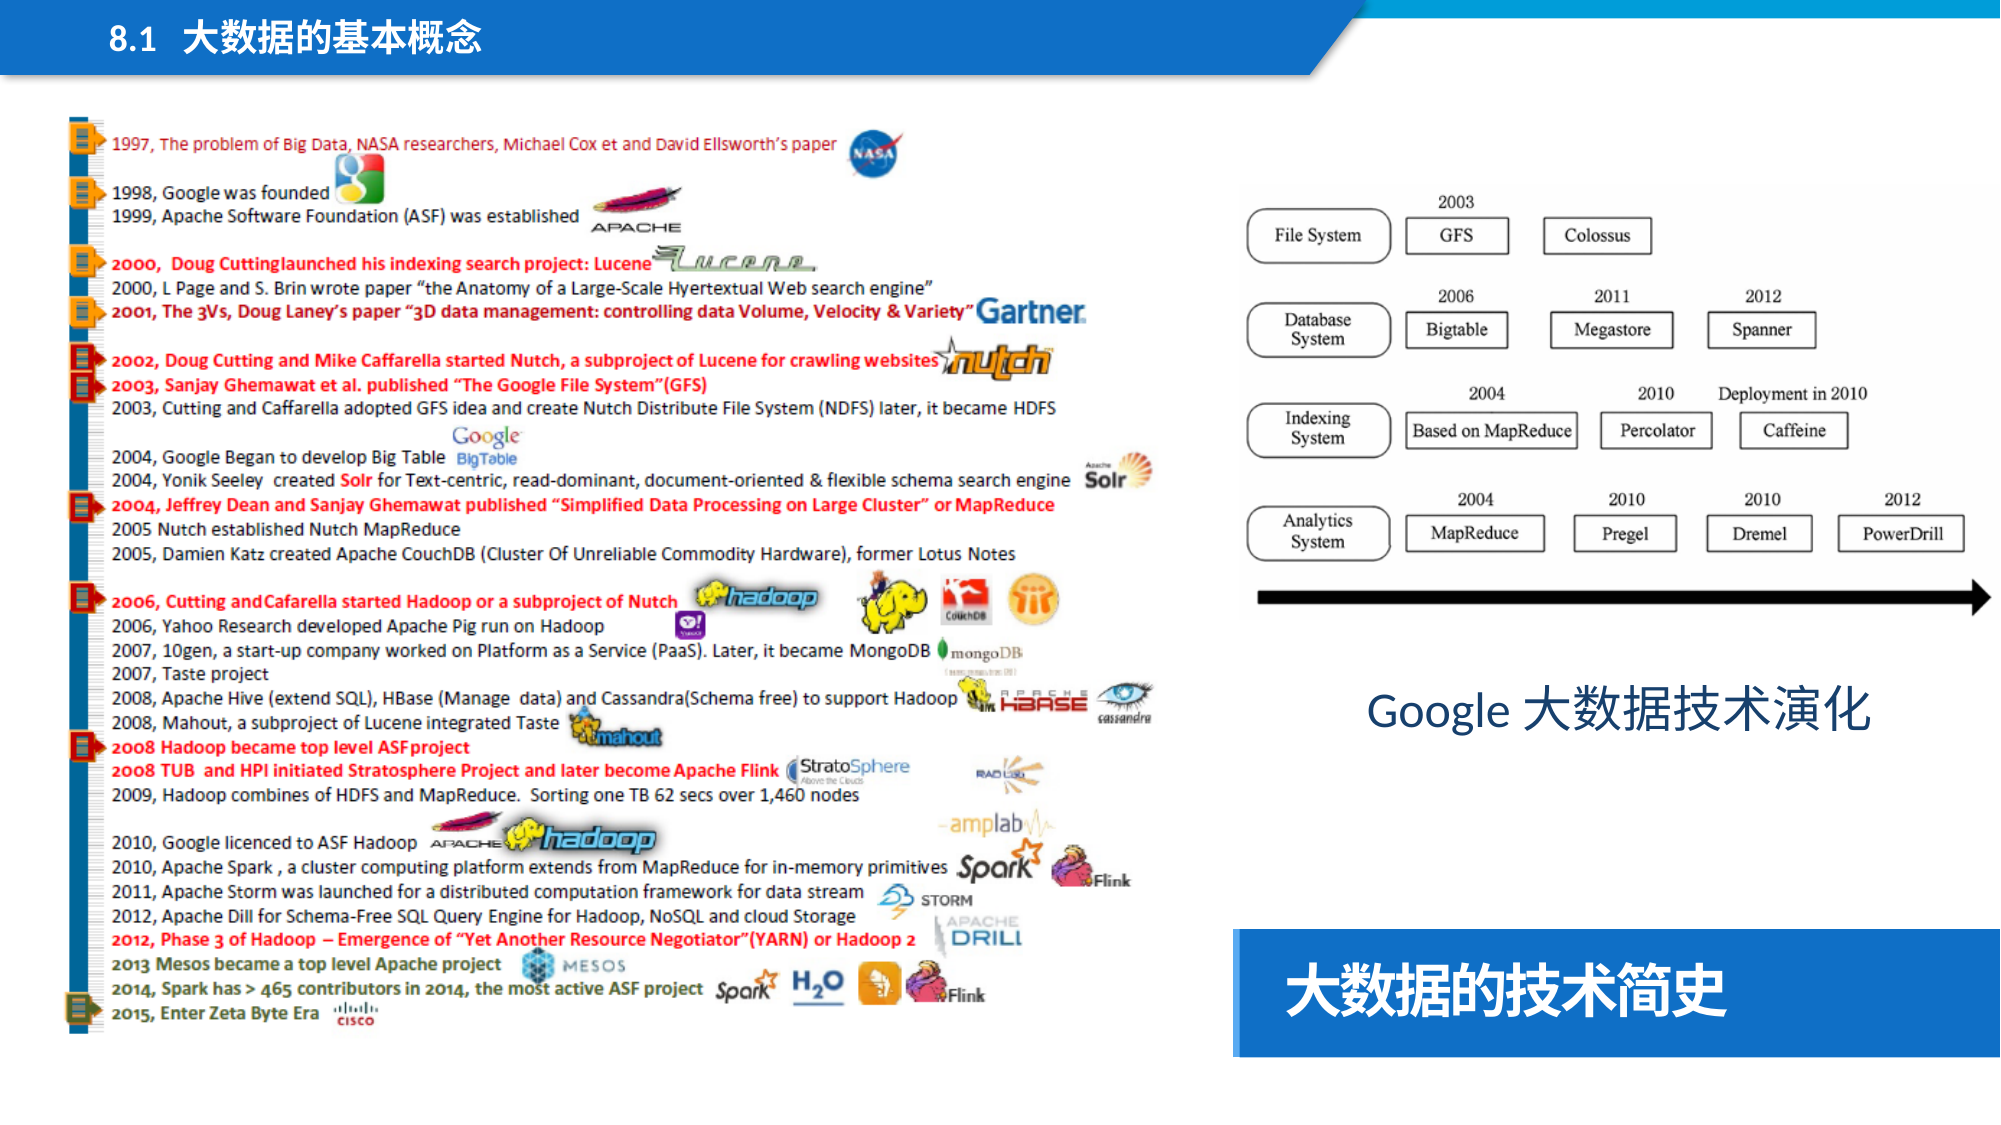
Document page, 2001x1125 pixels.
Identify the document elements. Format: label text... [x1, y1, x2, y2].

picture [1239, 184, 2000, 620]
picture [58, 110, 1173, 1047]
list 大数据的技术简史 [1239, 929, 2000, 1058]
text_box Google大数据技术演化 [1352, 670, 1888, 745]
list 8.1 大数据的基本概念 [93, 11, 1138, 68]
